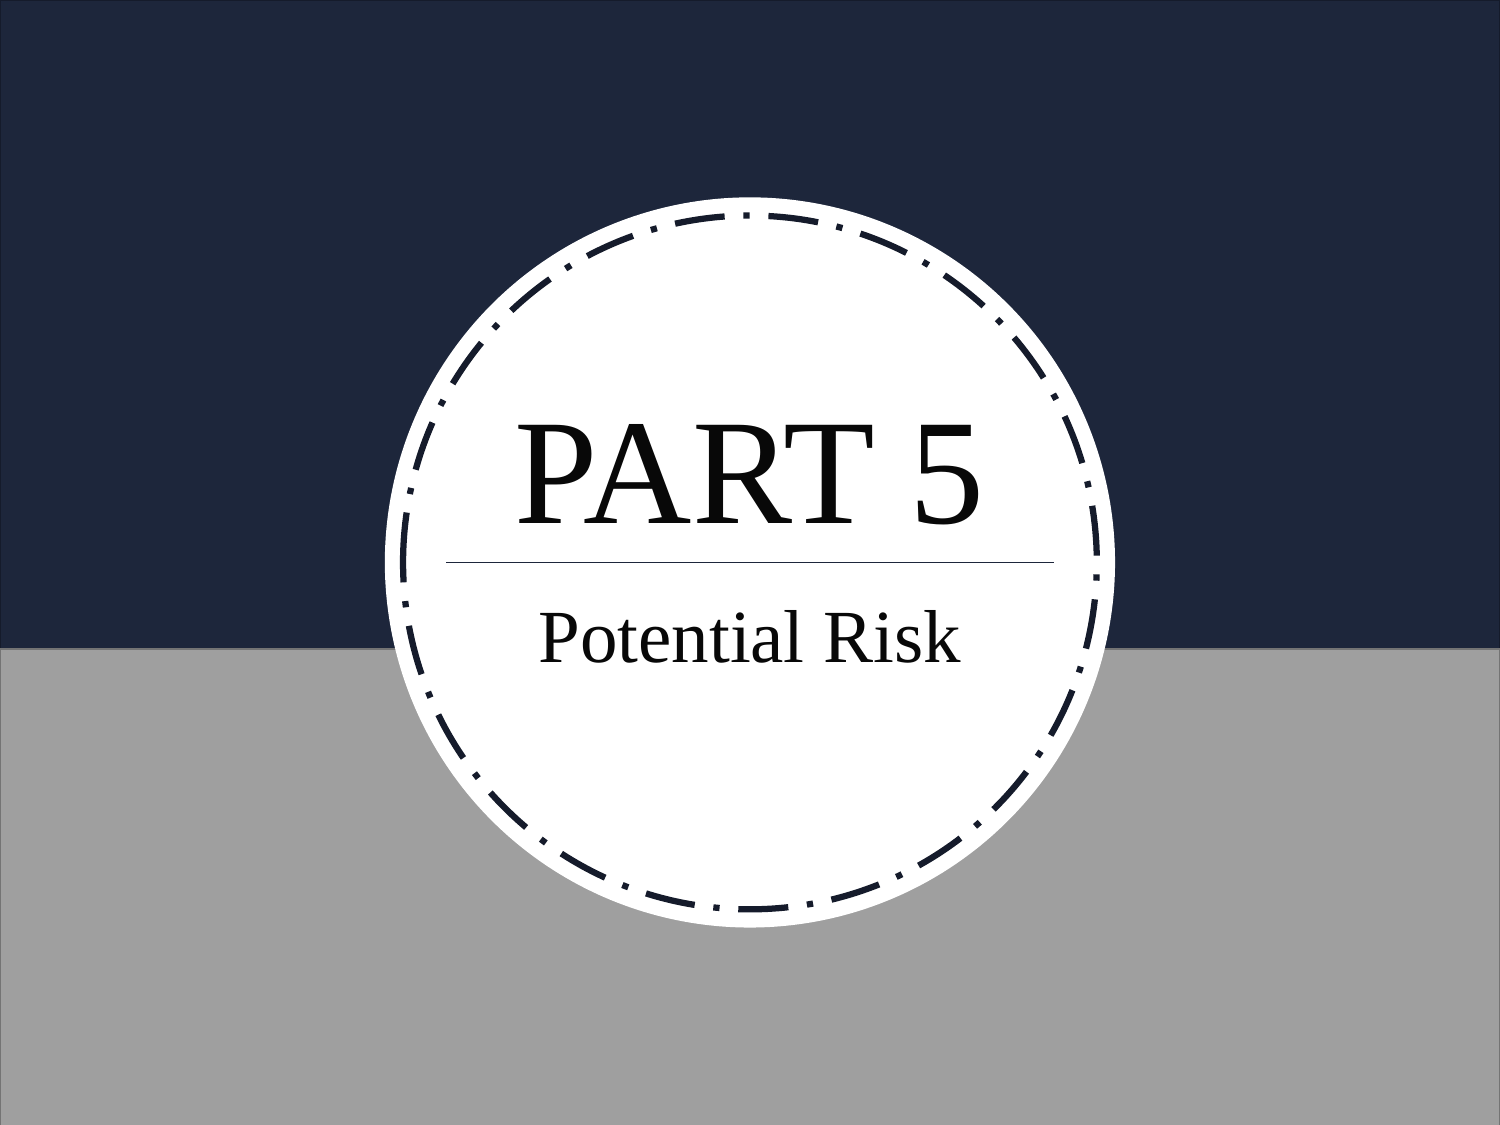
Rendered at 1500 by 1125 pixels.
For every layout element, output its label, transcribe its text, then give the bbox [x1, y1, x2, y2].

text_box [403, 215, 1097, 673]
text_box [0, 649, 1500, 1125]
text_box [425, 685, 1075, 910]
text_box PART 5 [499, 365, 1043, 561]
text_box [385, 198, 1115, 927]
text_box [0, 0, 1500, 649]
text_box Potential Risk [421, 579, 1079, 685]
